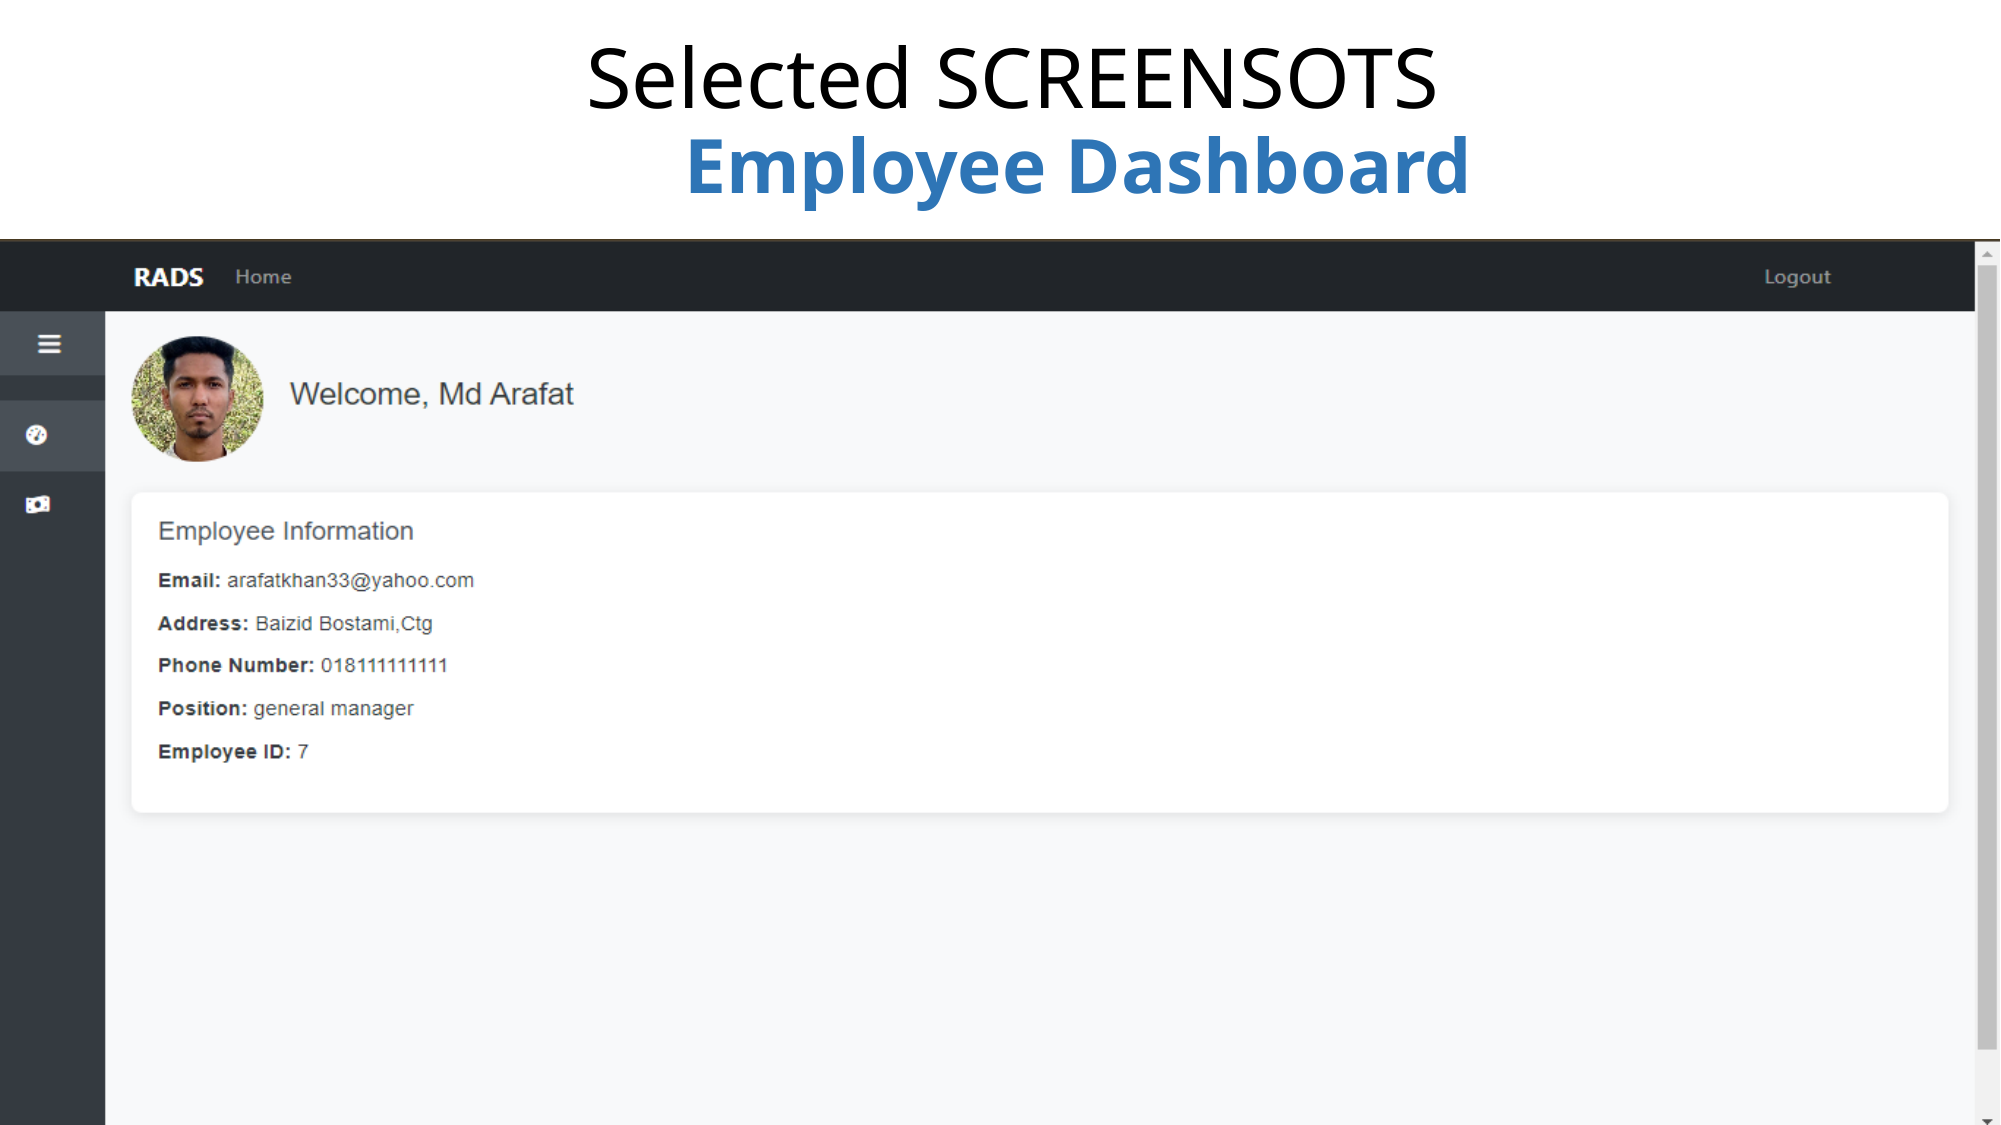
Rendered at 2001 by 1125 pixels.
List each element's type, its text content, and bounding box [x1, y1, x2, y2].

title Selected SCREENSOTS [571, 0, 1590, 165]
picture [0, 239, 2000, 1125]
text_box Employee Dashboard [669, 111, 1491, 217]
